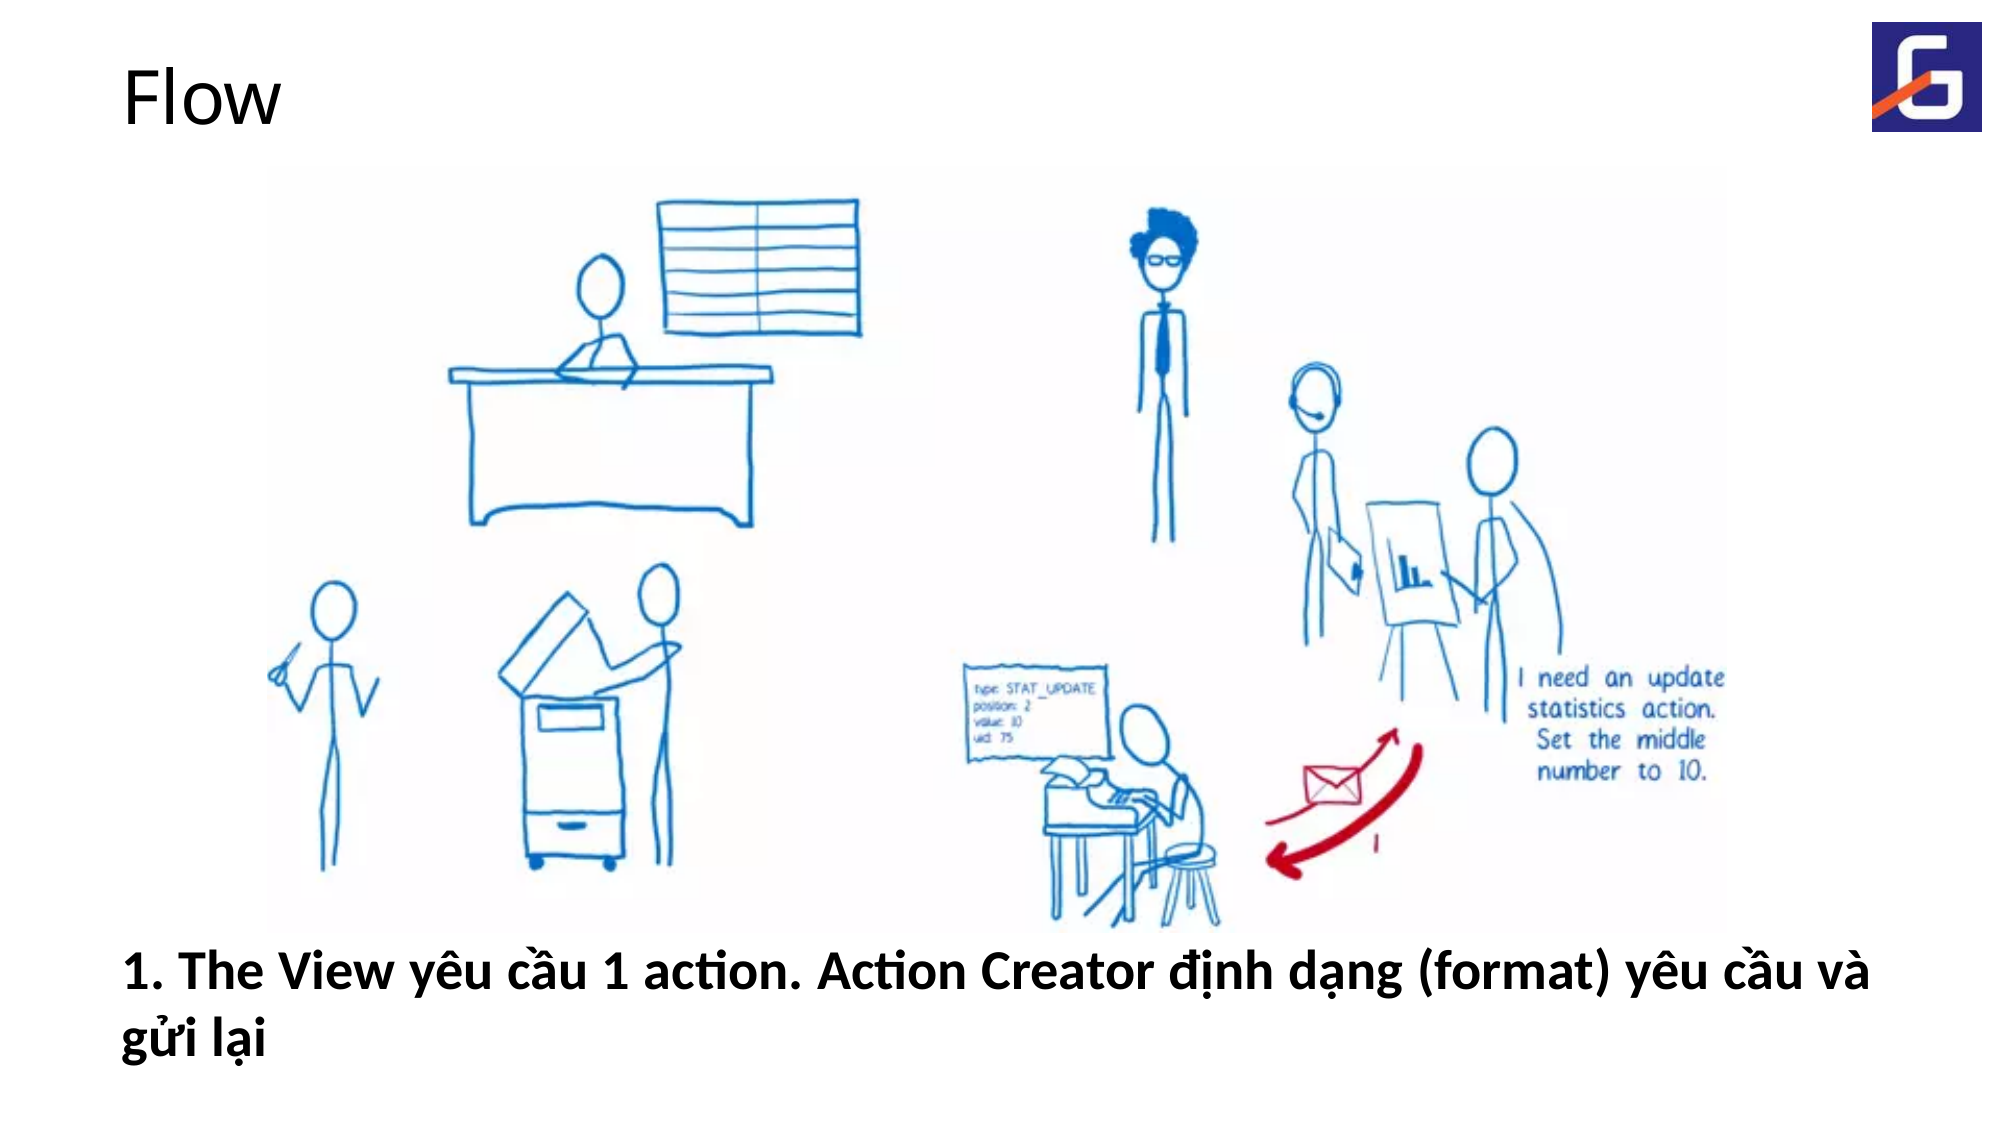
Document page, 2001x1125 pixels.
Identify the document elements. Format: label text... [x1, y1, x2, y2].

text_box Flow [121, 49, 729, 120]
picture [1872, 22, 1982, 132]
text_box 1. The View yêu cầu 1 action. Action Creator định dạng (format) yêu cầu và gửi lại [121, 932, 1873, 1073]
picture [267, 165, 1727, 934]
